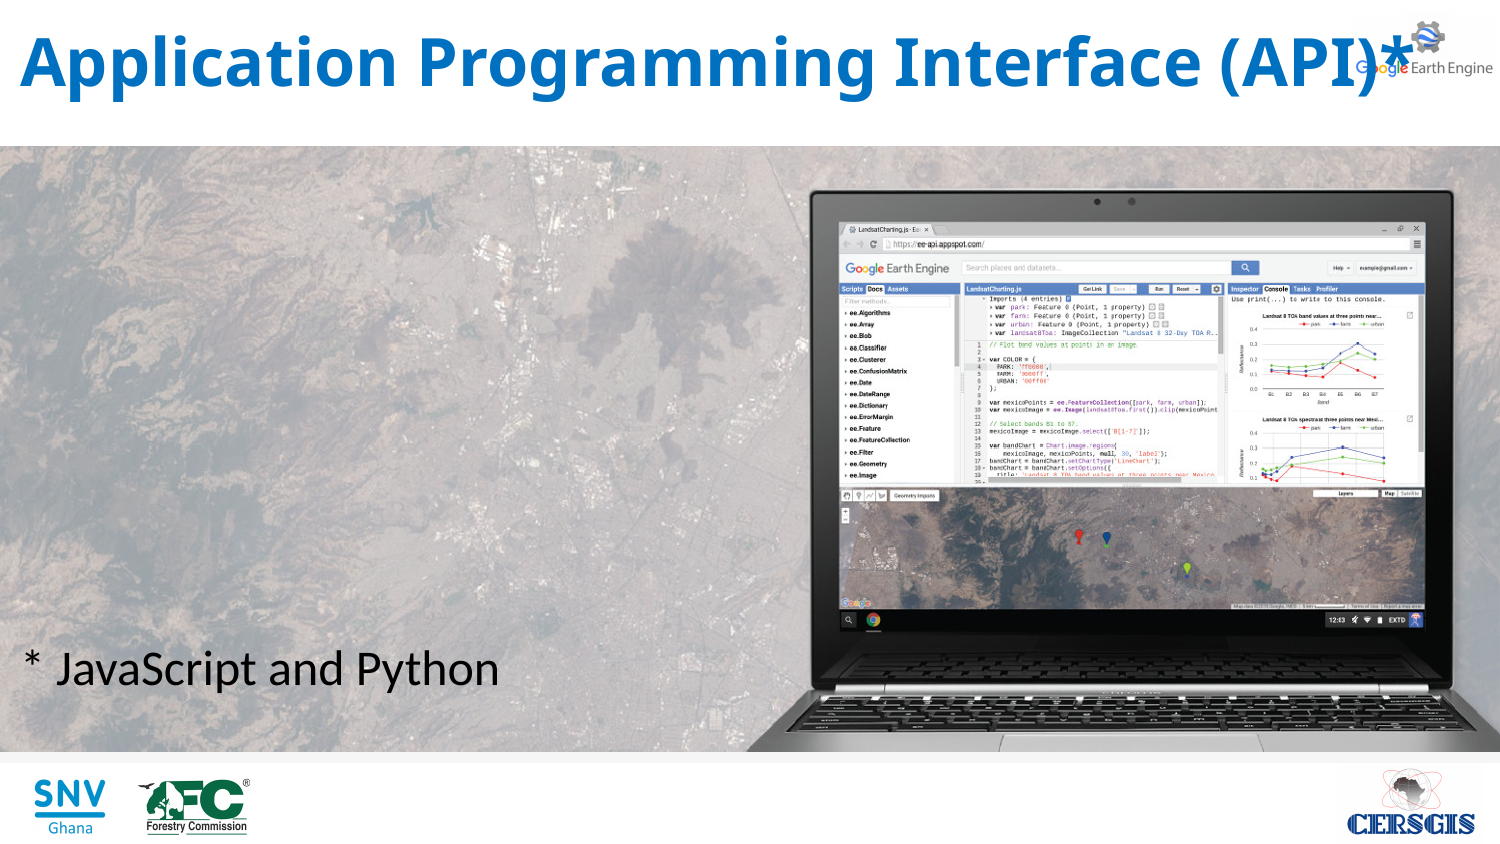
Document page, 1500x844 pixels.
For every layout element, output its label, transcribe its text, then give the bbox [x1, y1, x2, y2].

picture [1337, 763, 1484, 844]
picture [138, 772, 250, 842]
picture [0, 146, 1500, 752]
text_box Application Programming Interface (API)* [0, 0, 1500, 145]
picture [29, 775, 111, 839]
